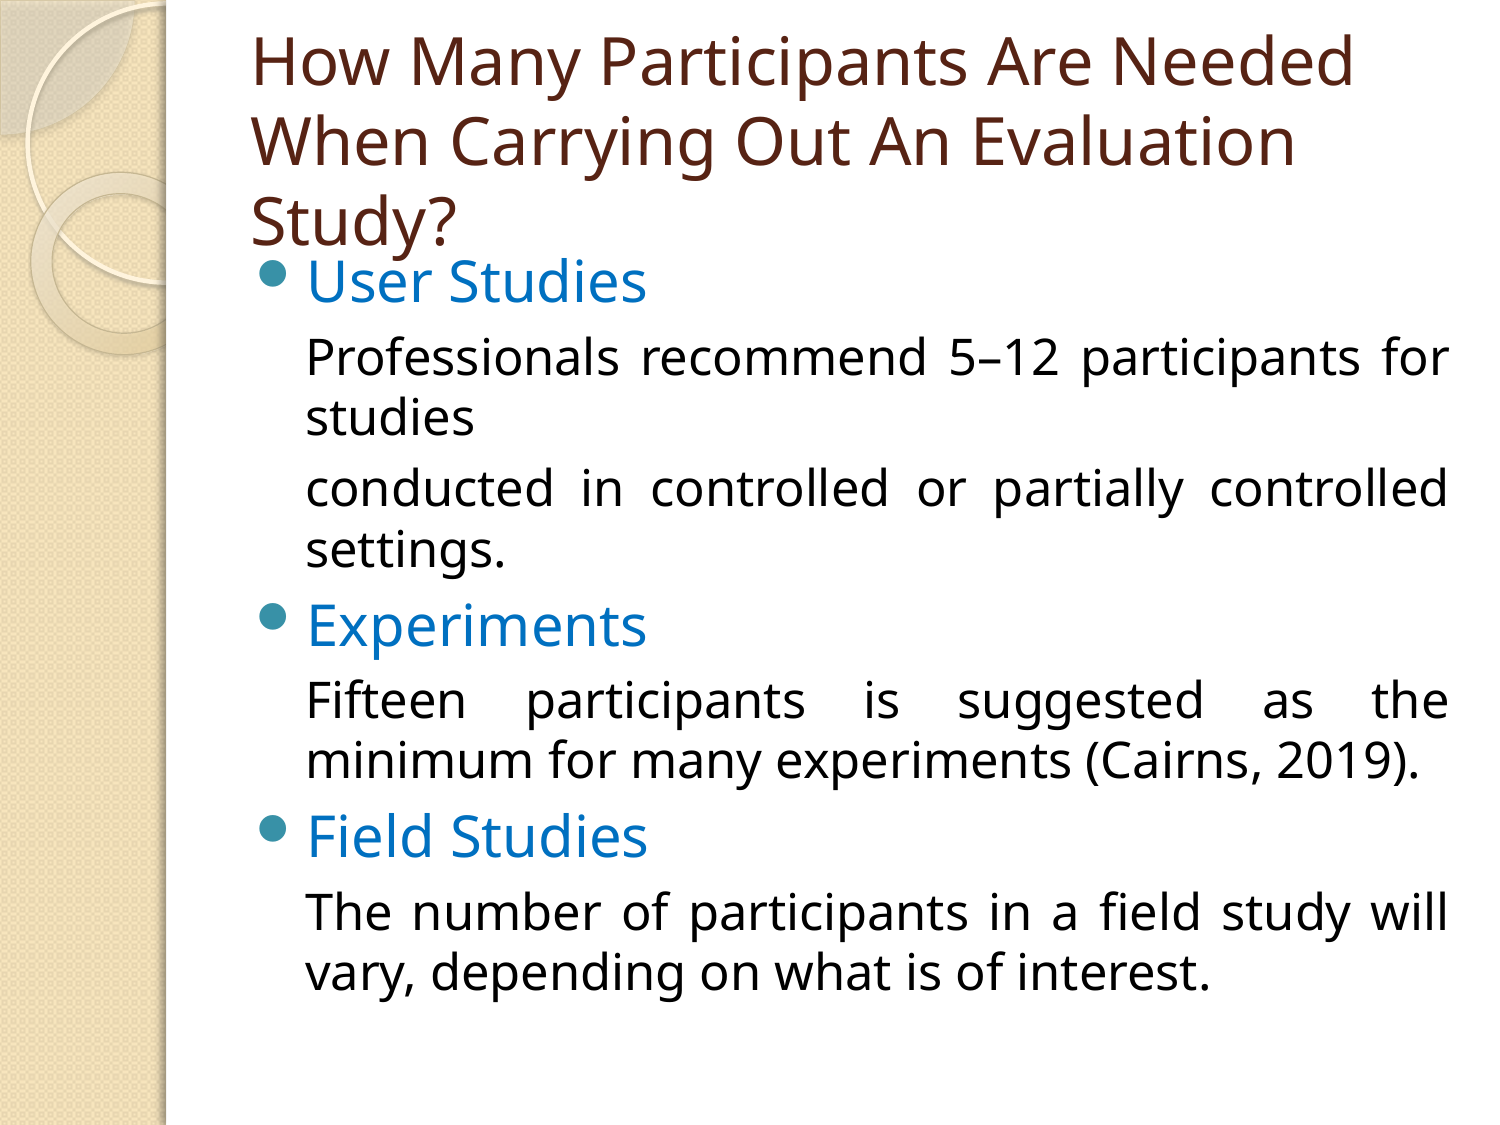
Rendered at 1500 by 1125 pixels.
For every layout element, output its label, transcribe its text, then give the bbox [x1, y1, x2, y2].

title How Many Participants Are Needed When Carrying Out An Evaluation Study? [235, 45, 1466, 233]
list User Studies Professionals recommend 5–12 participants for studies conducted in controlled or partially controlled settings. Experiments Fifteen participants is suggested as the minimum for many experiments (Cairns, 2019). Field Studies The number of participants in a field study will vary, depending on what is of interest. [235, 237, 1466, 1025]
